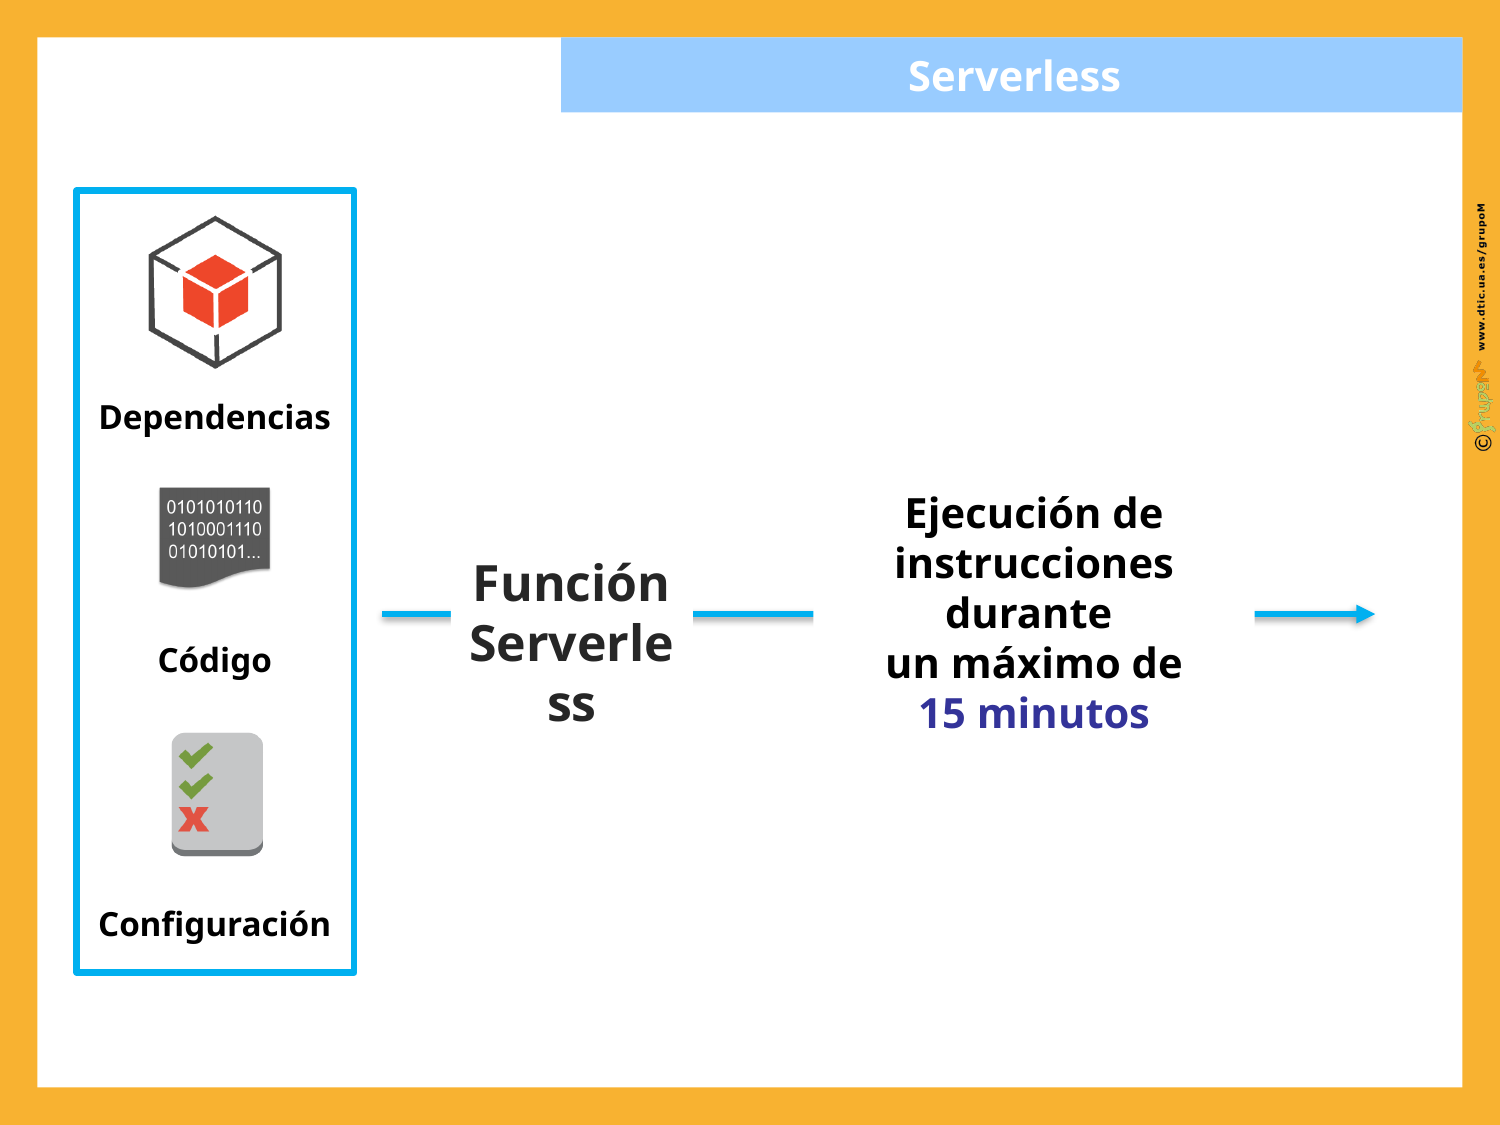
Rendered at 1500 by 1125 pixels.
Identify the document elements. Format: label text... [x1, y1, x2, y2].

picture [1468, 173, 1496, 461]
text_box Ejecución de instrucciones durante un máximo de 15 minutos [813, 479, 1255, 613]
text_box Función Serverless [450, 543, 693, 613]
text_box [70, 190, 359, 973]
text_box Función Serverless [450, 623, 693, 739]
text_box Serverless [602, 42, 1427, 108]
text_box Ejecución de instrucciones durante un máximo de 15 minutos [813, 623, 1255, 745]
